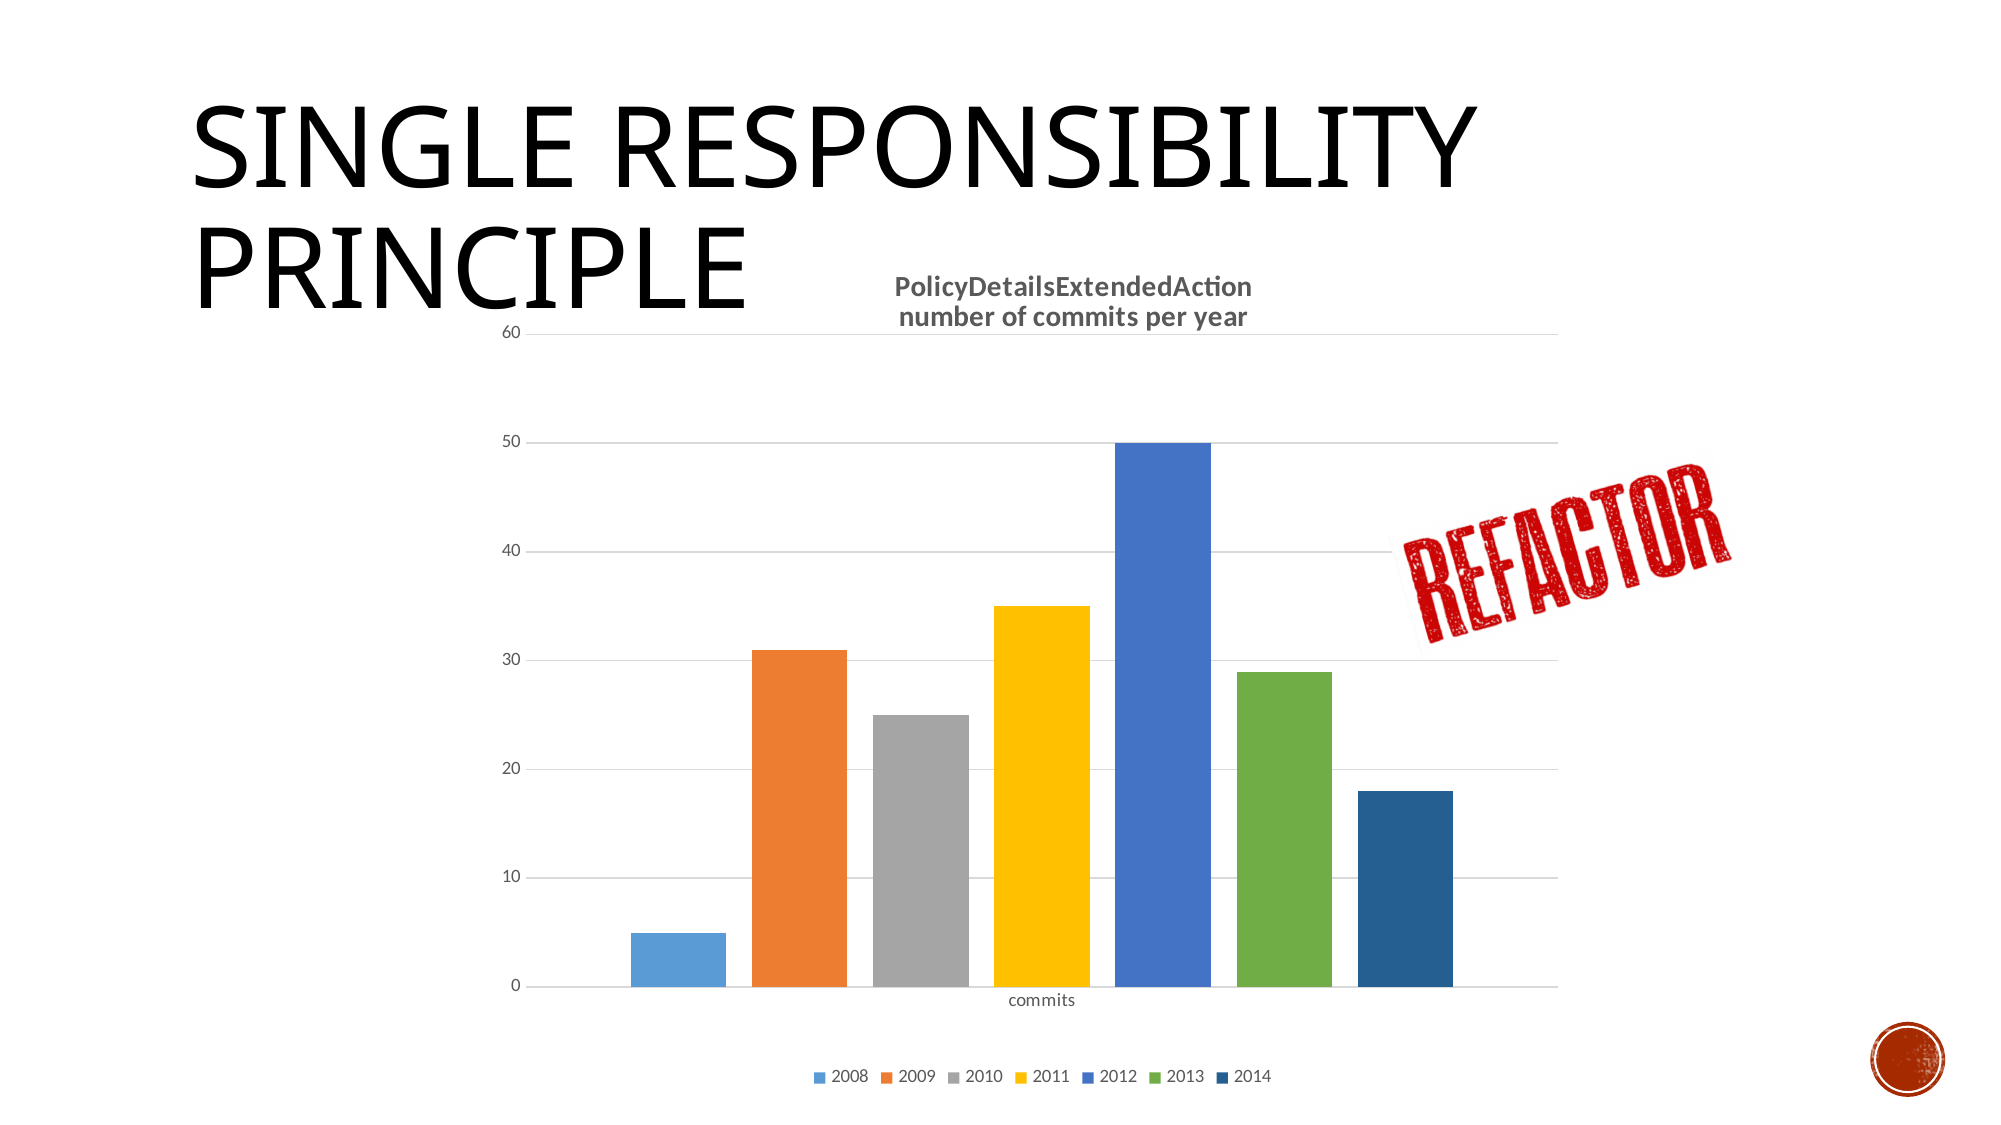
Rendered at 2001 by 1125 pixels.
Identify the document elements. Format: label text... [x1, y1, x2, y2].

chart [493, 268, 1594, 1091]
picture [1400, 445, 1745, 613]
title Single Responsibility Principle [175, 79, 1826, 344]
